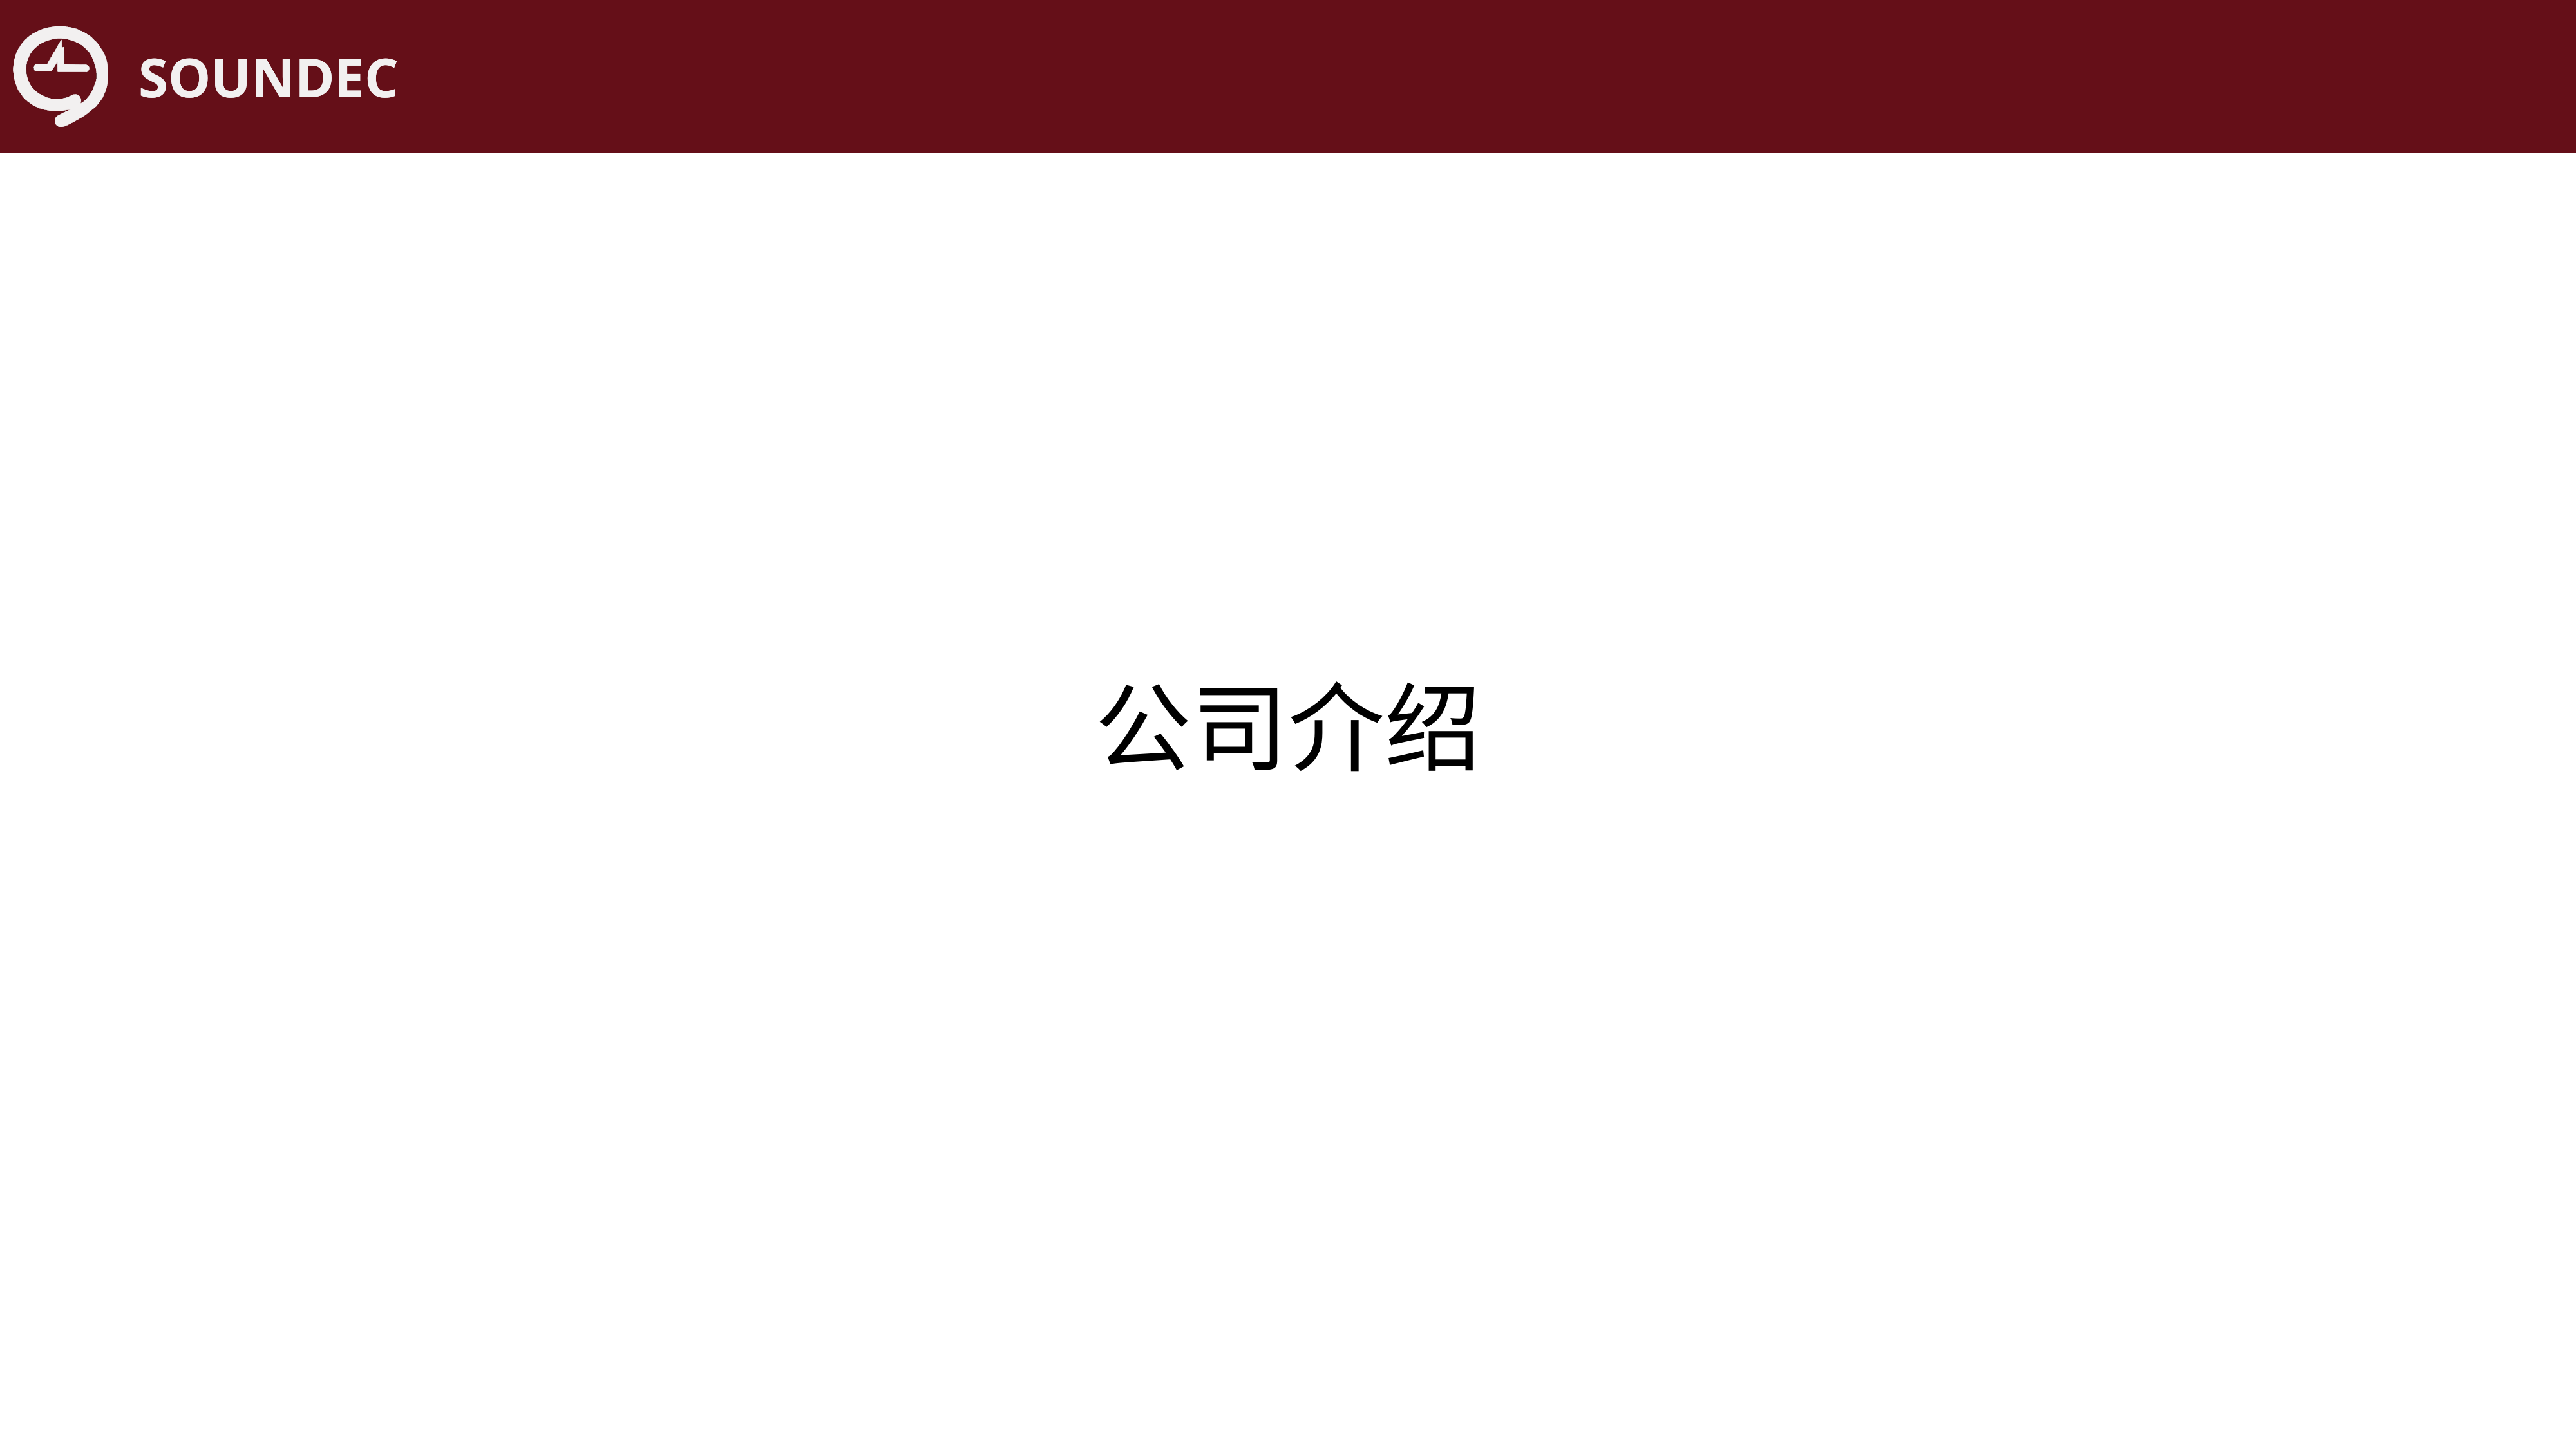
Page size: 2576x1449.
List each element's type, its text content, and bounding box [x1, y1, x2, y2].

text_box 公司介绍 [690, 598, 1886, 851]
text_box SOUNDEC [131, 36, 407, 116]
picture [5, 22, 116, 130]
